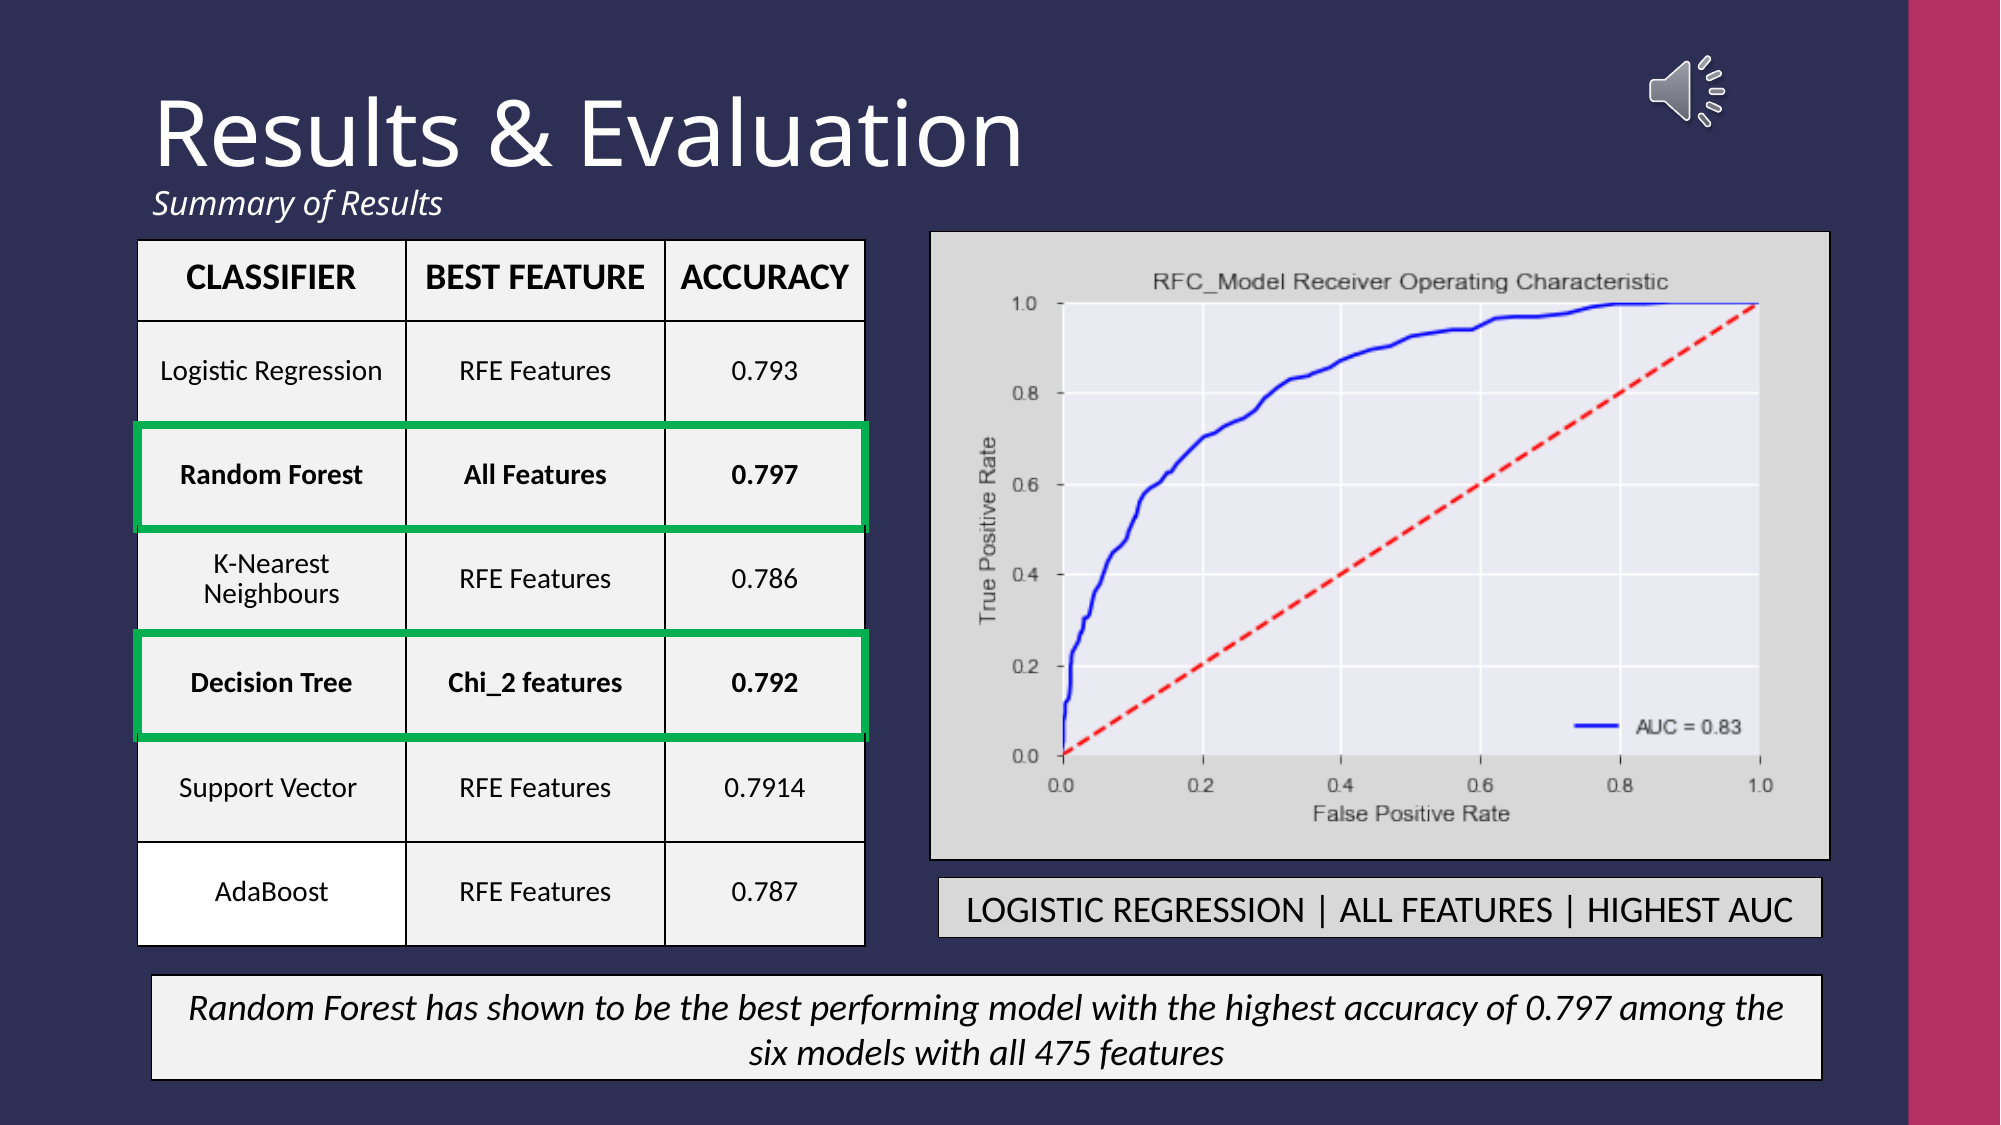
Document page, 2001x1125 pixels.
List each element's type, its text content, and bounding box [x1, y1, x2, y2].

table_cell AdaBoost [138, 843, 405, 945]
text_box [1836, 440, 2000, 591]
table_cell 0.792 [666, 637, 861, 733]
table_cell 0.786 [666, 533, 864, 629]
table_cell Chi_2 features [407, 637, 664, 733]
table_cell K-Nearest Neighbours [138, 533, 405, 629]
table_cell Logistic Regression [138, 322, 405, 421]
table_cell All Features [407, 429, 664, 525]
table_cell 0.787 [666, 843, 864, 945]
table_cell RFE Features [407, 742, 664, 841]
picture [967, 259, 1790, 842]
text_box [1908, 591, 2000, 1125]
table_header ACCURACY [666, 241, 864, 320]
table_cell Random Forest [142, 429, 405, 525]
title Results & Evaluation Summary of Results [137, 46, 1863, 264]
table_header BEST FEATURE [407, 241, 664, 320]
table_cell RFE Features [407, 533, 664, 629]
table_cell Decision Tree [142, 637, 405, 733]
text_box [929, 231, 1831, 939]
table_cell RFE Features [407, 843, 664, 945]
table_cell 0.7914 [666, 742, 864, 841]
table_cell 0.797 [666, 429, 861, 525]
table_cell RFE Features [407, 322, 664, 421]
picture [1648, 53, 1730, 135]
table_header CLASSIFIER [138, 241, 405, 320]
text_box [1908, 0, 2000, 440]
table_cell Support Vector [138, 742, 405, 841]
table_cell 0.793 [666, 322, 864, 421]
text_box Random Forest has shown to be the best performing model with the highest accuracy of 0.797 among the six models with all 475 features [151, 974, 1823, 1080]
text_box [800, 440, 924, 591]
